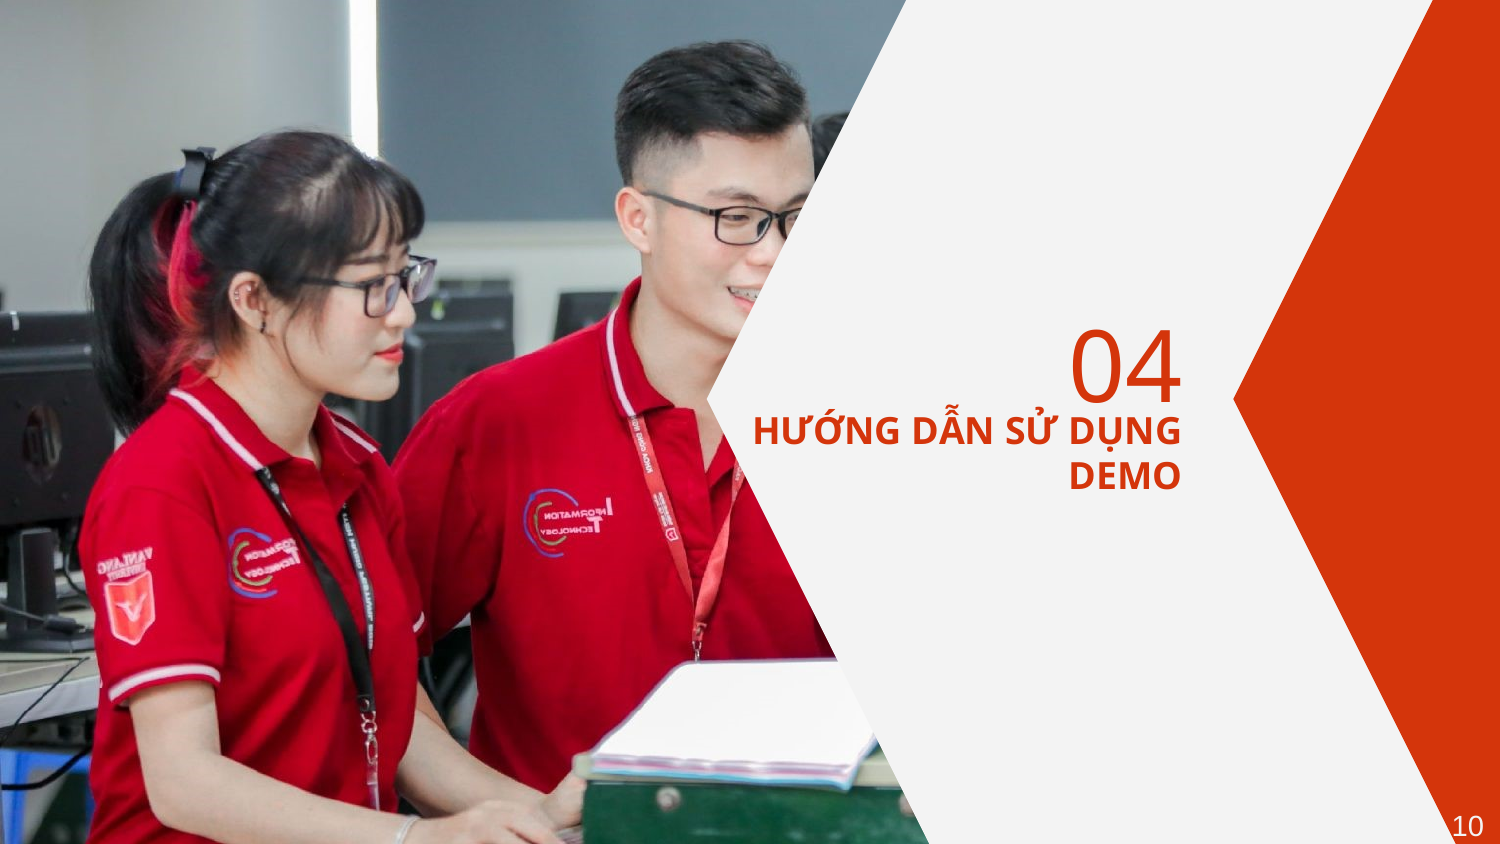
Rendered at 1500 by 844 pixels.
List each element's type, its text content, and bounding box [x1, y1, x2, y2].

text_box 10 [1436, 792, 1500, 844]
title 04 [709, 287, 1198, 412]
title HƯỚNG DẪN SỬ DỤNG DEMO [659, 386, 1198, 519]
picture [0, 0, 928, 844]
